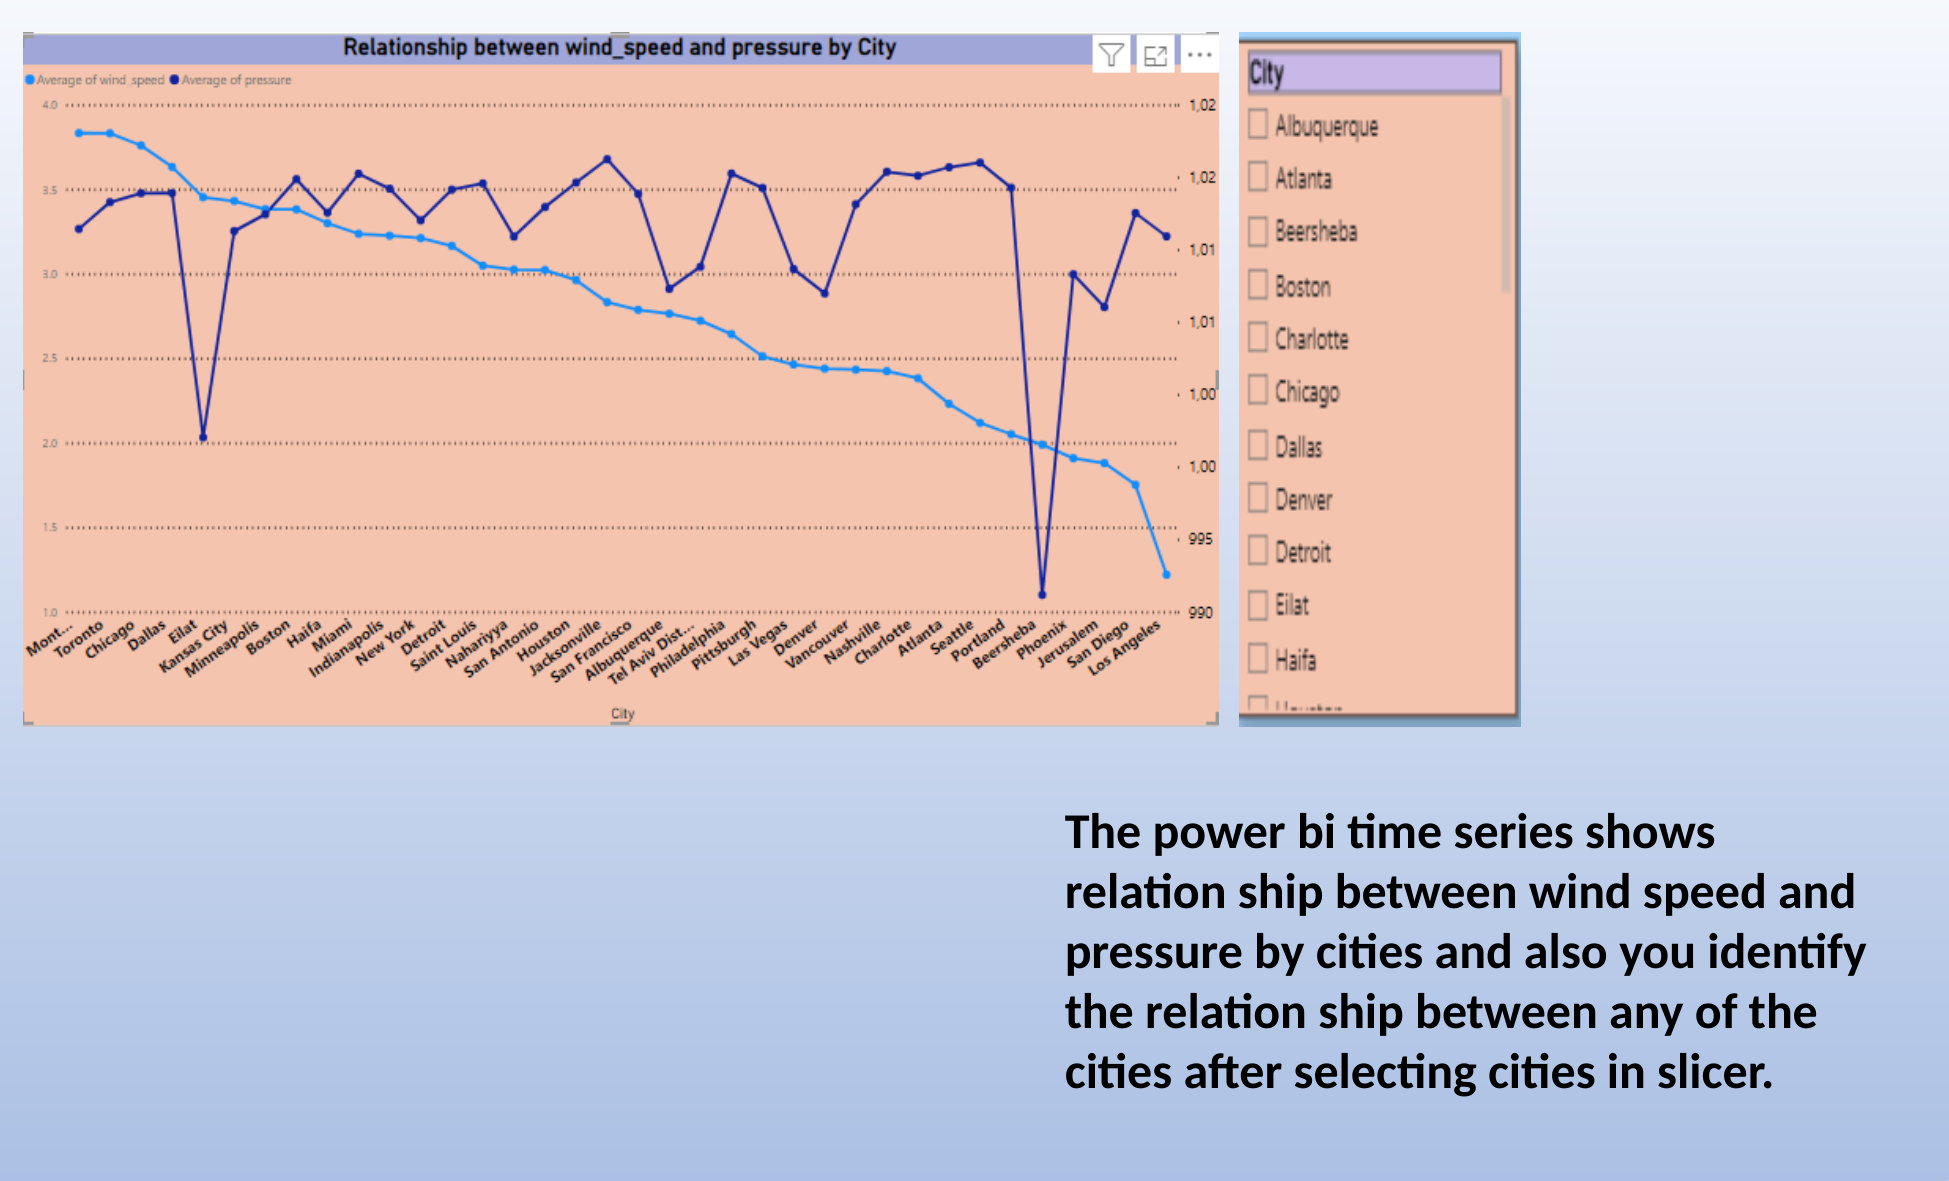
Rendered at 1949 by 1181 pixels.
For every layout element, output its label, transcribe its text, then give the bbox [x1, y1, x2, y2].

text_box The power bi time series shows relation ship between wind speed and pressure by cities and also you identify the relation ship between any of the cities after selecting cities in slicer. [1050, 791, 1902, 1107]
picture [1239, 32, 1521, 727]
picture [22, 32, 1219, 727]
